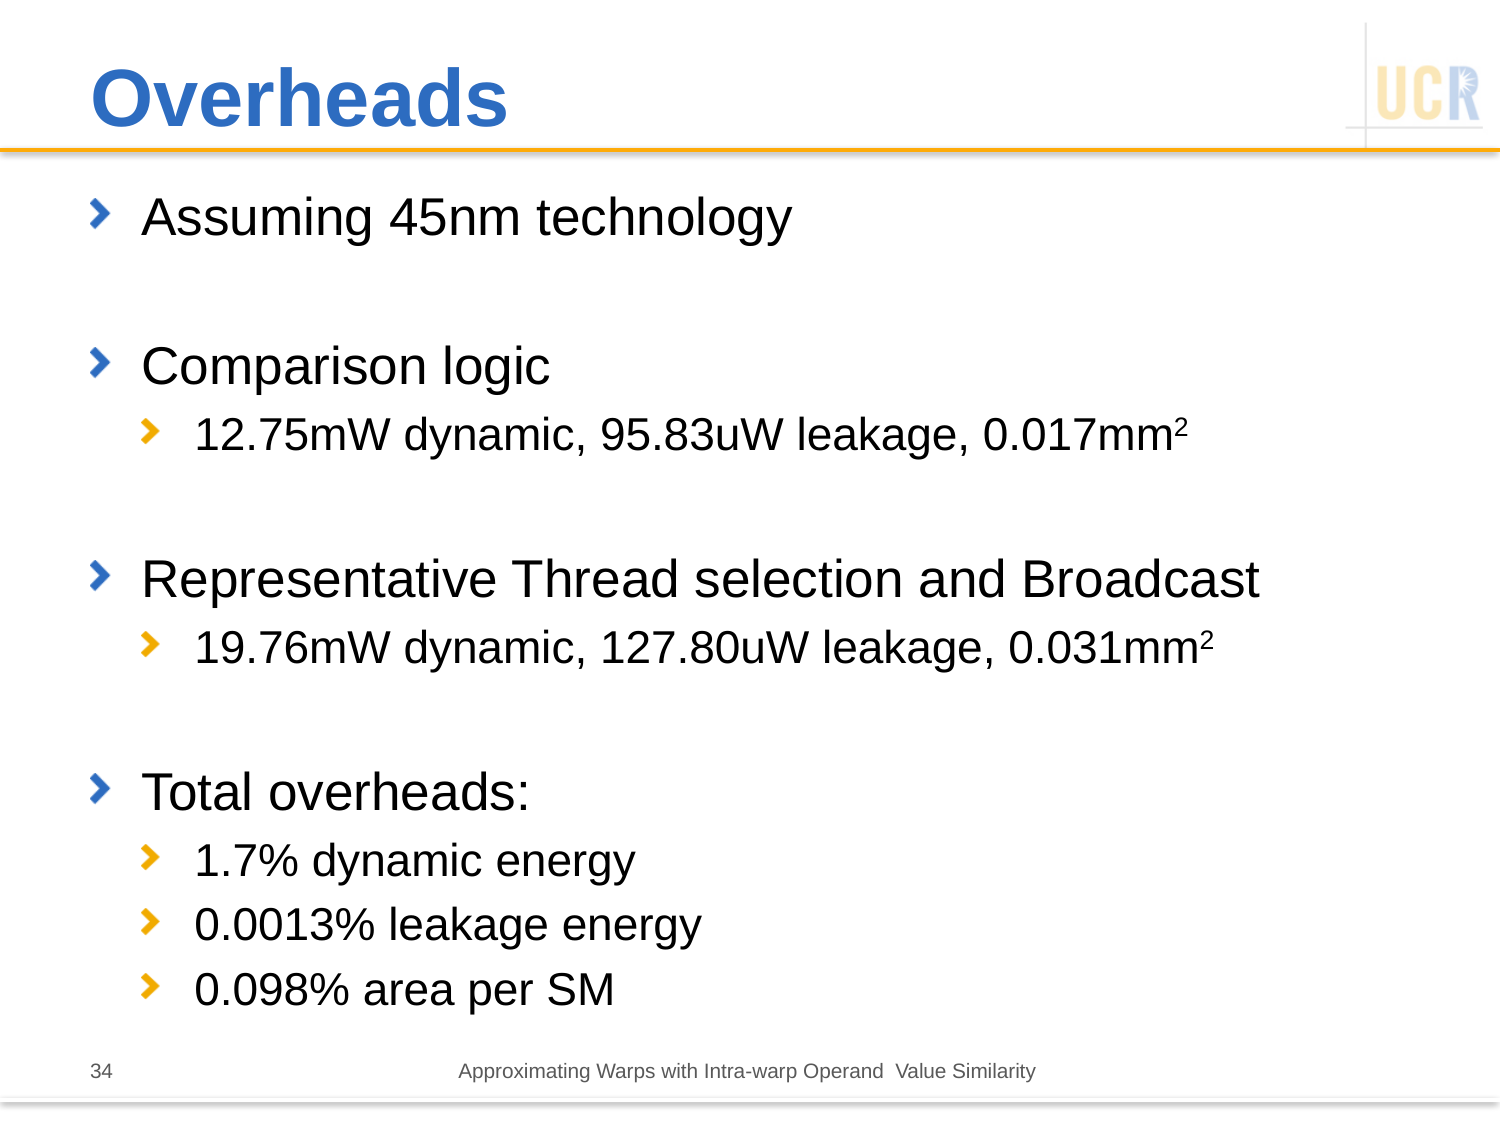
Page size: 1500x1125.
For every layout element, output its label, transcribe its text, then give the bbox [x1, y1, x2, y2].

picture [90, 347, 114, 379]
title Overheads [75, 24, 1425, 150]
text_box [1336, 14, 1488, 146]
picture [90, 773, 114, 805]
picture [141, 908, 163, 936]
footer Approximating Warps with Intra-warp Operand Value Similarity [425, 1050, 1075, 1100]
picture [90, 198, 114, 230]
picture [141, 631, 163, 658]
list Assuming 45nm technology Comparison logic 12.75mW dynamic, 95.83uW leakage, 0.017mm2 Representative Thread selection and Broadcast 19.76mW dynamic, 127.80uW leakage, 0.031mm2 Total overheads: 1.7% dynamic energy 0.0013% leakage energy 0.098% area per SM [75, 174, 1425, 1025]
picture [141, 844, 163, 871]
picture [141, 973, 163, 1000]
picture [90, 560, 114, 592]
picture [141, 418, 163, 445]
slide_number 34 [75, 1050, 350, 1100]
